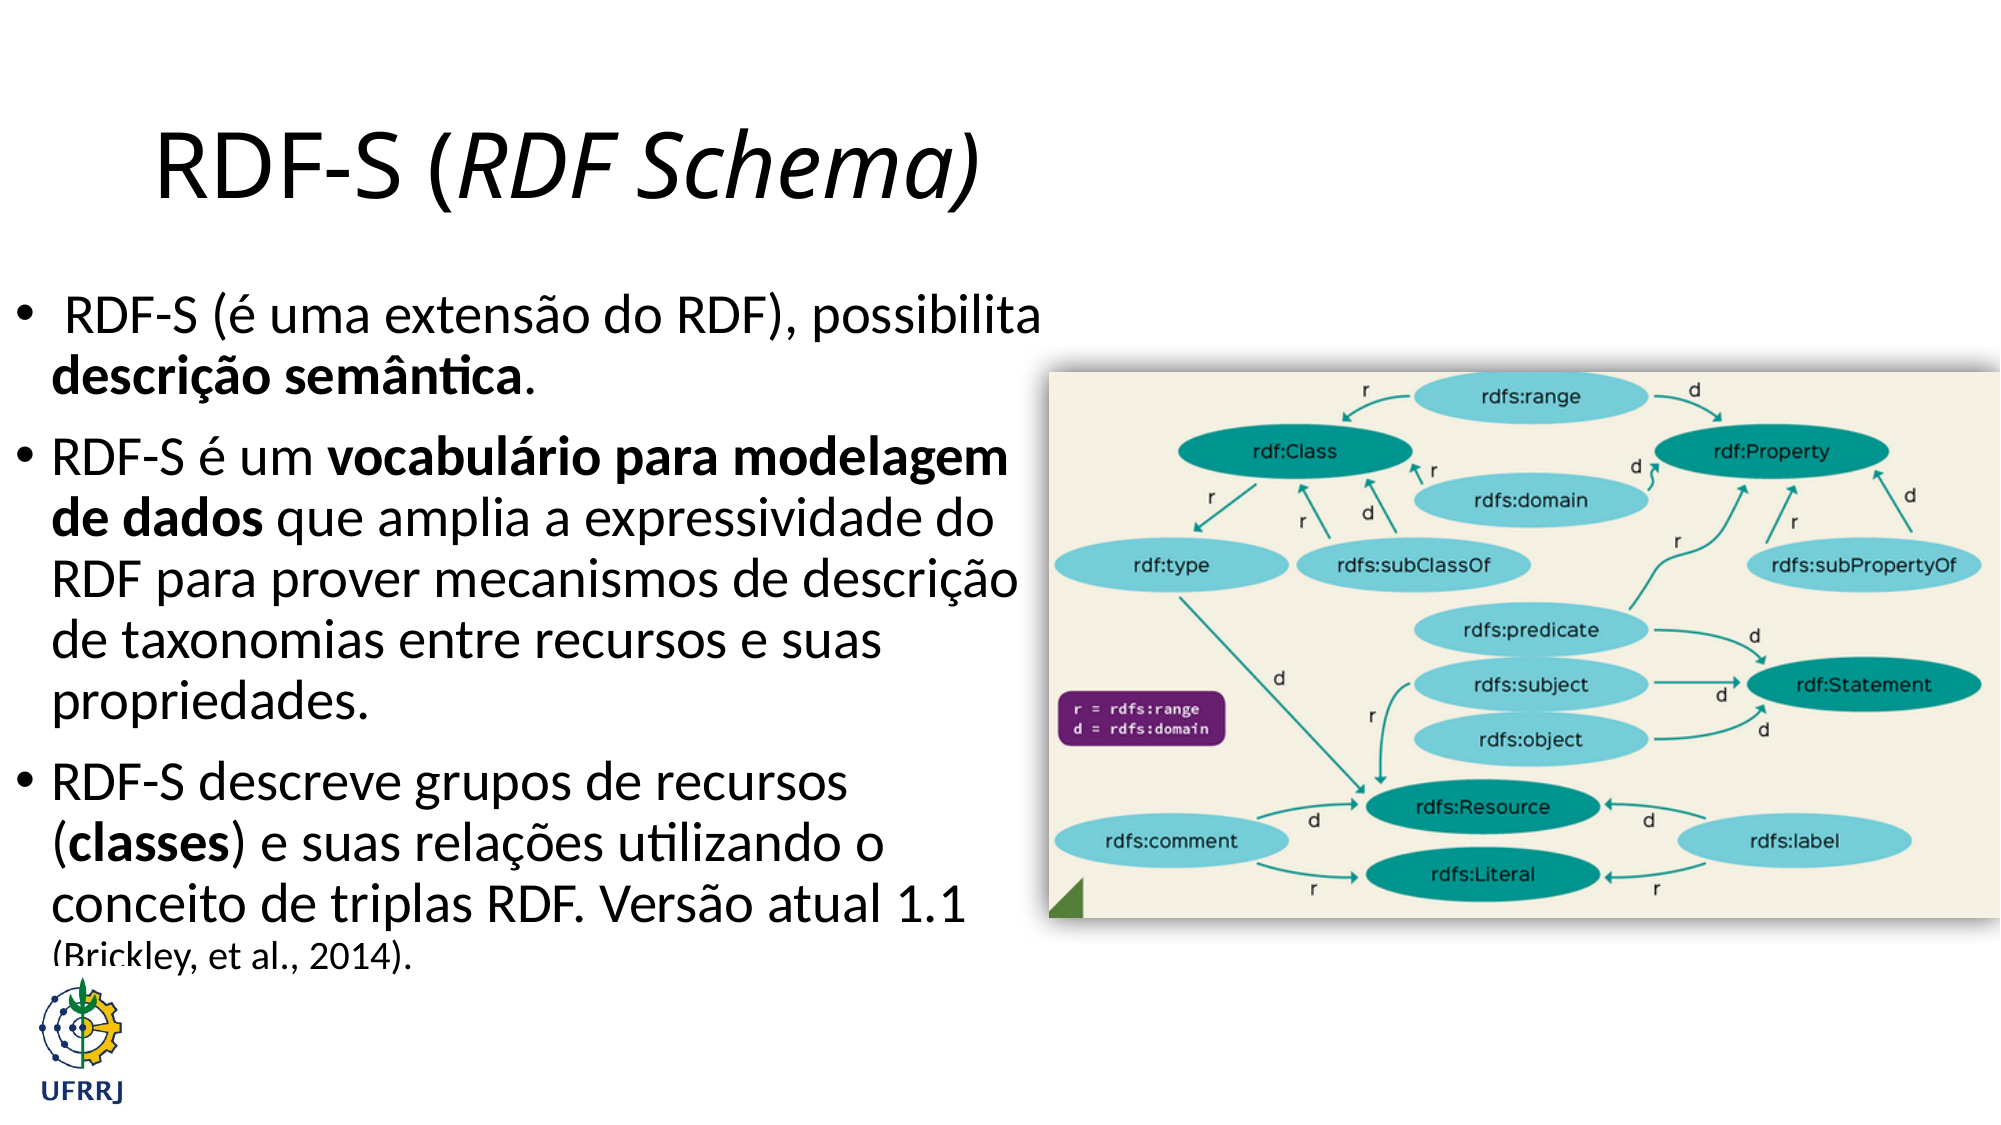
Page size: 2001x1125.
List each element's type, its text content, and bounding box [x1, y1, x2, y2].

picture [22, 966, 143, 1114]
title RDF-S (RDF Schema) [137, 59, 1863, 278]
list RDF-S (é uma extensão do RDF), possibilita descrição semântica. RDF-S é um vocabulário para modelagem de dados que amplia a expressividade do RDF para prover mecanismos de descrição de taxonomias entre recursos e suas propriedades. RDF-S descreve grupos de recursos (classes) e suas relações utilizando o conceito de triplas RDF. Versão atual 1.1 (Brickley, et al., 2014). [0, 277, 1060, 992]
picture [1049, 372, 2000, 918]
